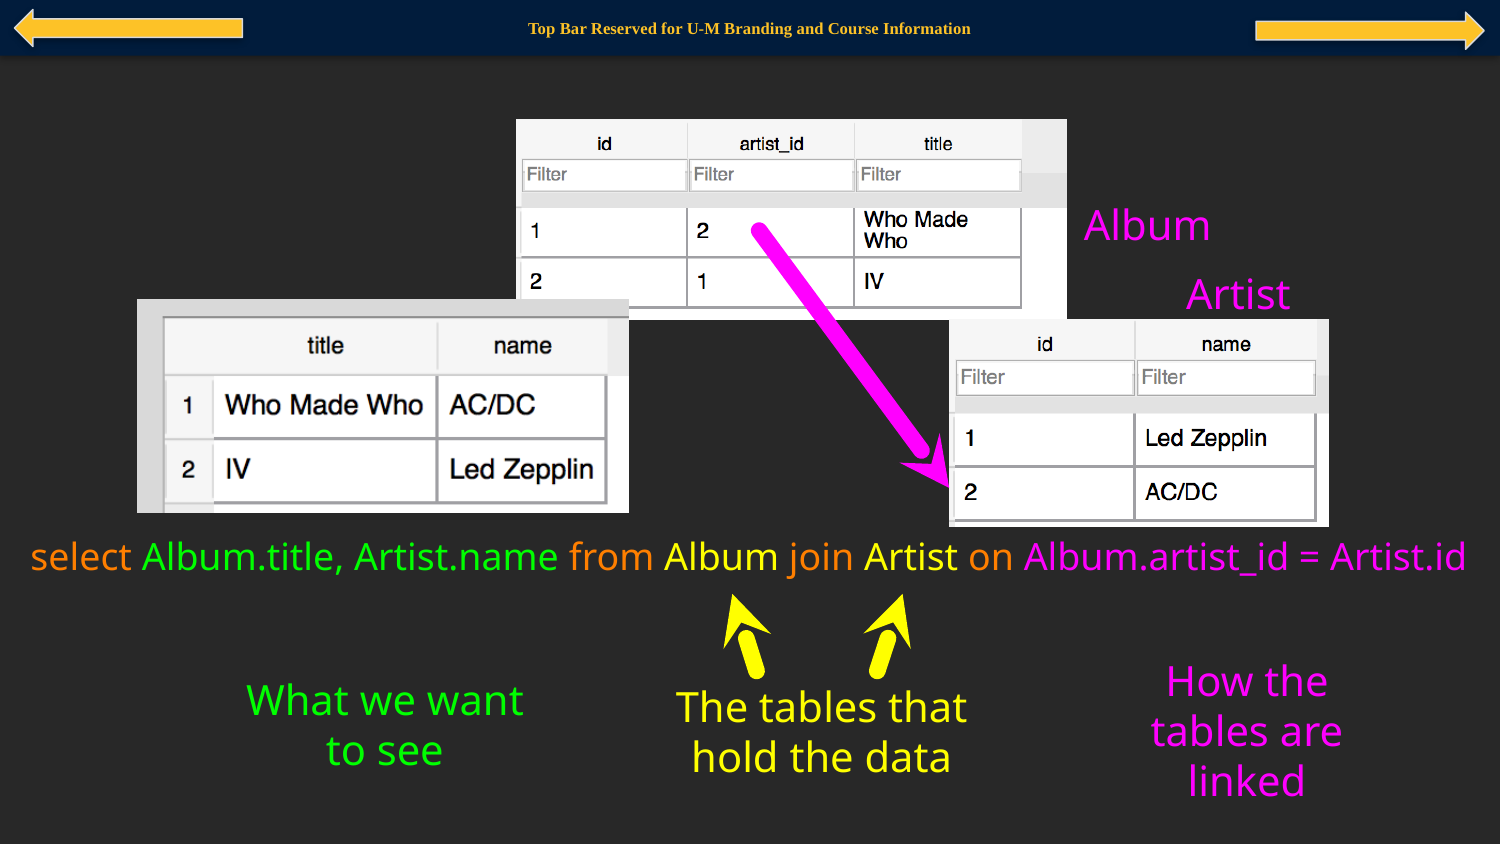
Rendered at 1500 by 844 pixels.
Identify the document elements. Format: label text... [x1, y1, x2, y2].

picture [136, 118, 1329, 527]
text_box Album [1072, 194, 1239, 253]
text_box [877, 593, 903, 672]
text_box What we want to see [244, 671, 526, 777]
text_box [731, 593, 757, 672]
text_box The tables that hold the data [666, 678, 977, 784]
text_box Artist [1185, 263, 1291, 317]
text_box How the tables are linked [1106, 677, 1388, 783]
text_box select Album.title, Artist.name from Album join Artist on Album.artist_id = Artist.id [18, 526, 1480, 585]
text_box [758, 230, 950, 489]
